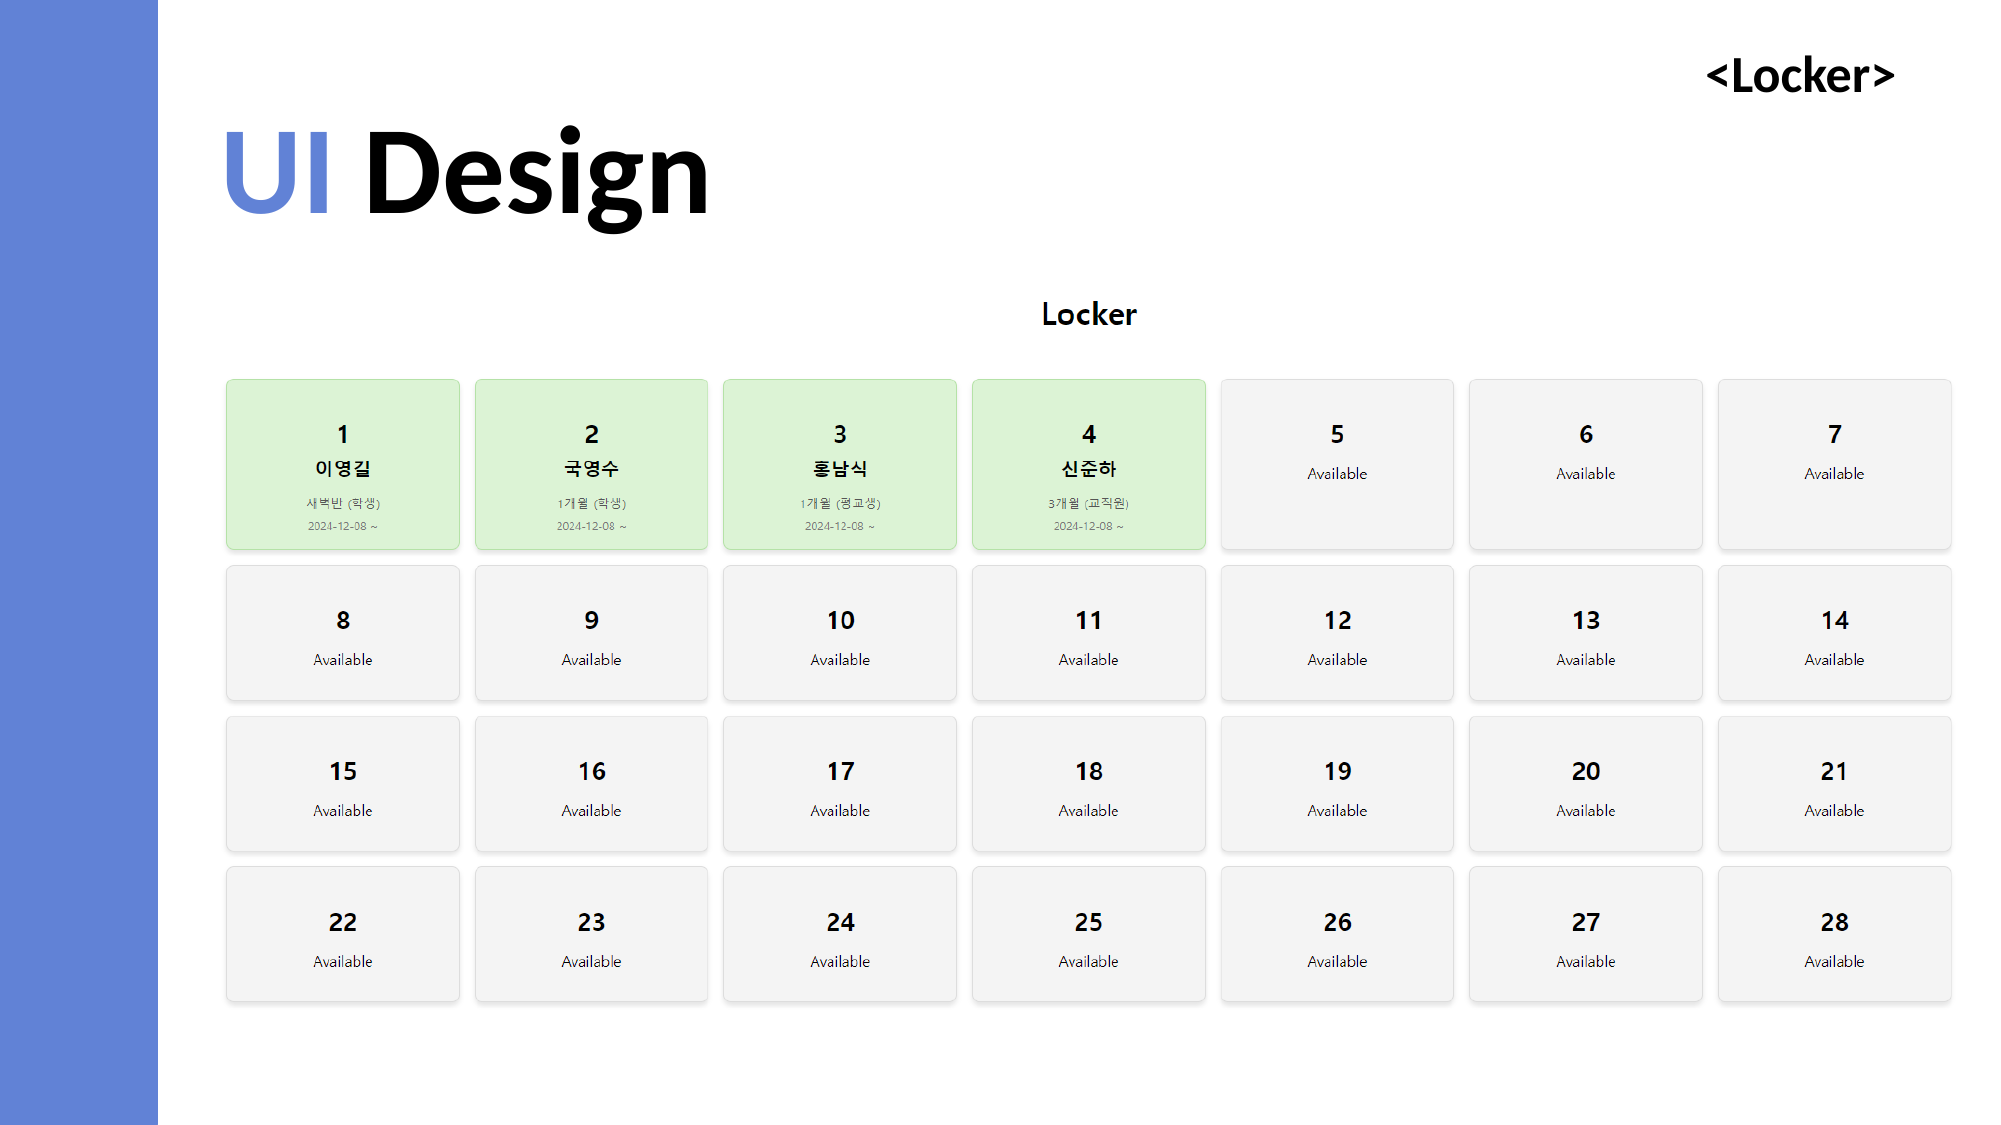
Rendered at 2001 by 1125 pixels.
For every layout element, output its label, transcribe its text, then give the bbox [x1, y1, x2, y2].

picture [207, 245, 1966, 1014]
text_box UI Design [205, 81, 728, 244]
text_box [0, 0, 158, 1125]
text_box <Locker> [1690, 33, 1912, 111]
